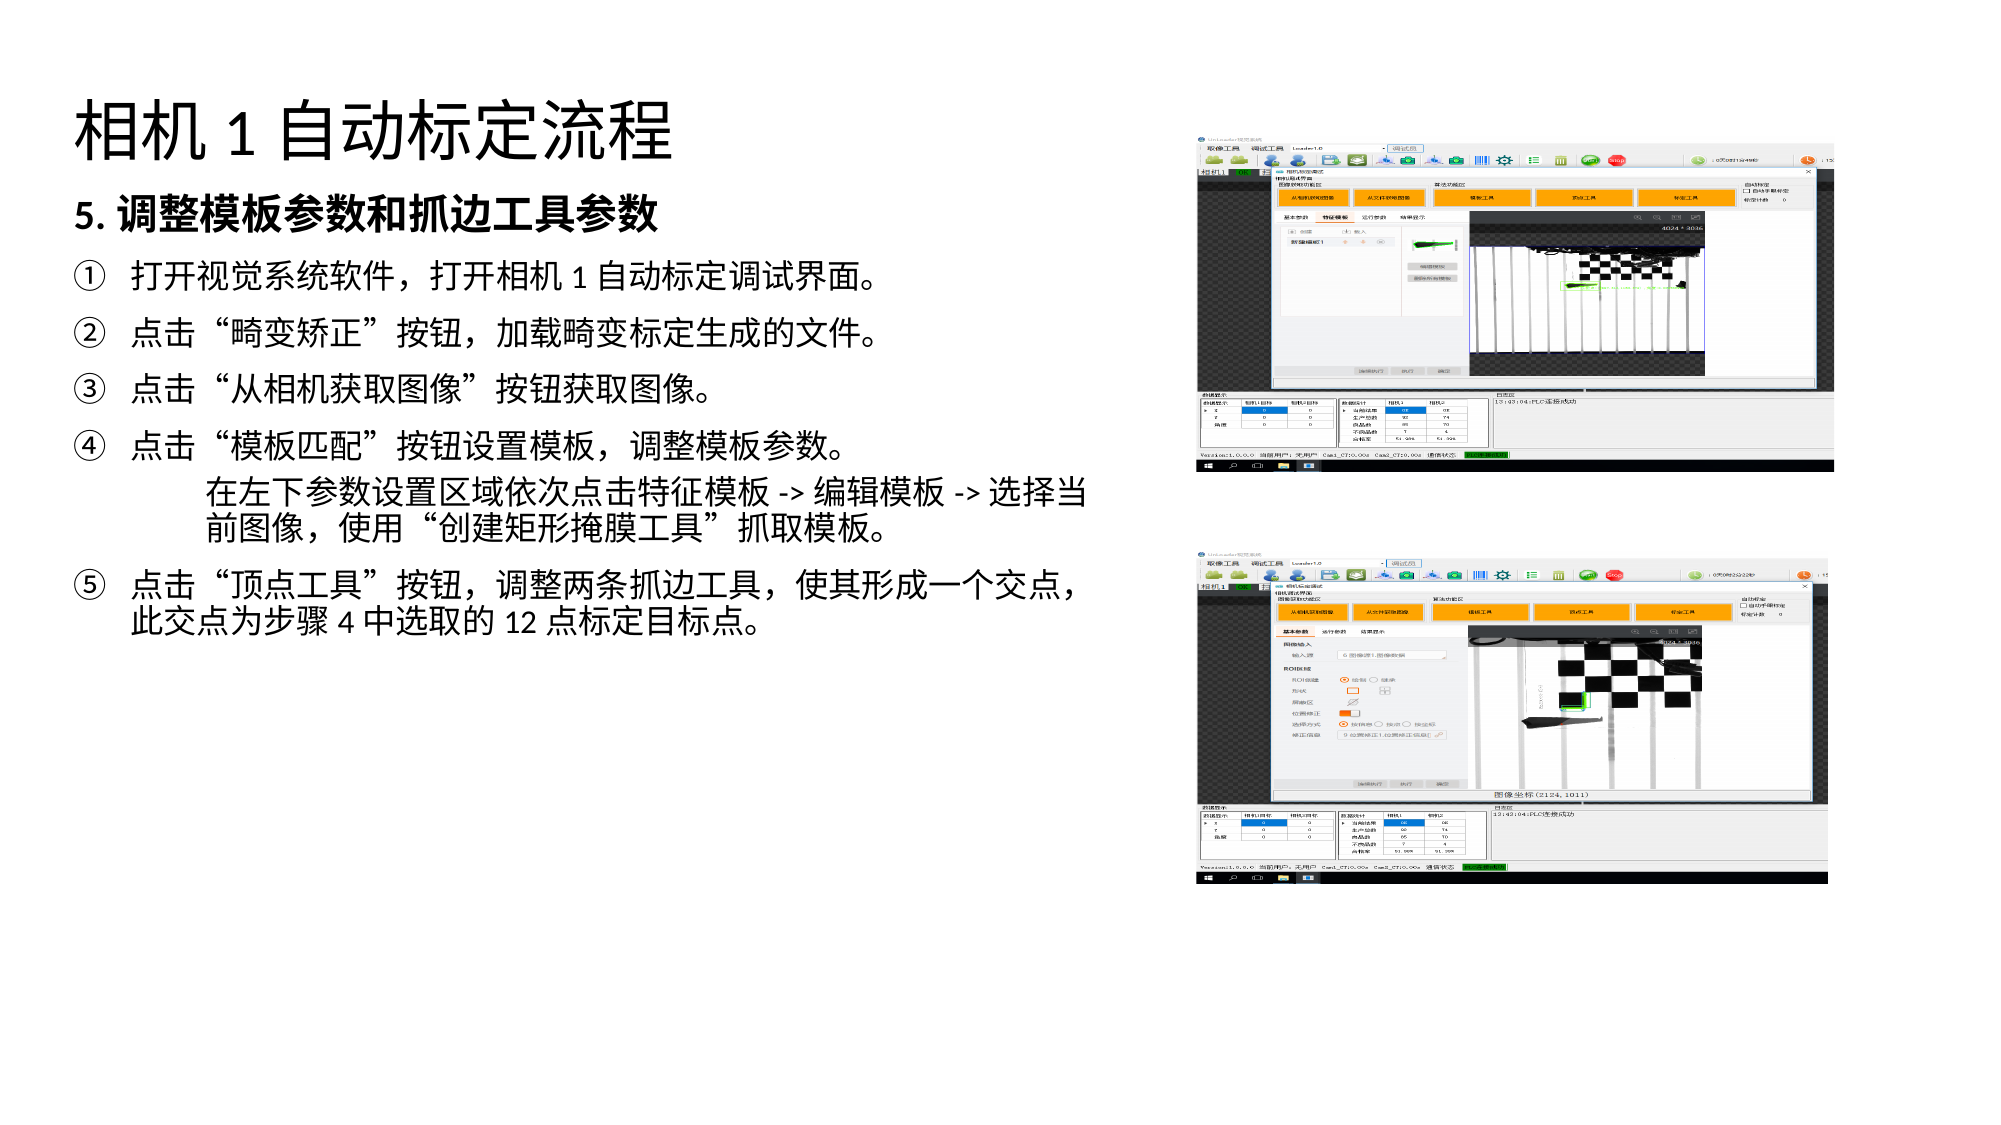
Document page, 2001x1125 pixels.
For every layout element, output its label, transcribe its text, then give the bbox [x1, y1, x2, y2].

picture [1196, 136, 1835, 472]
title 相机1自动标定流程 [59, 59, 768, 178]
list 5.调整模板参数和抓边工具参数 打开视觉系统软件，打开相机1自动标定调试界面。 点击“畸变矫正”按钮，加载畸变标定生成的文件。 点击“从相机获取图像”按钮获取图像。 点击“模板匹配”按钮设置模板，调整模板参数。 在左下参数设置区域依次点击特征模板->编辑模板->选择当前图像，使用“创建矩形掩膜工具”抓取模板。 点击“顶点工具”按钮，调整两条抓边工具，使其形成一个交点，此交点为步骤4中选取的12点标定目标点。 [59, 186, 1129, 939]
picture [1196, 551, 1828, 884]
